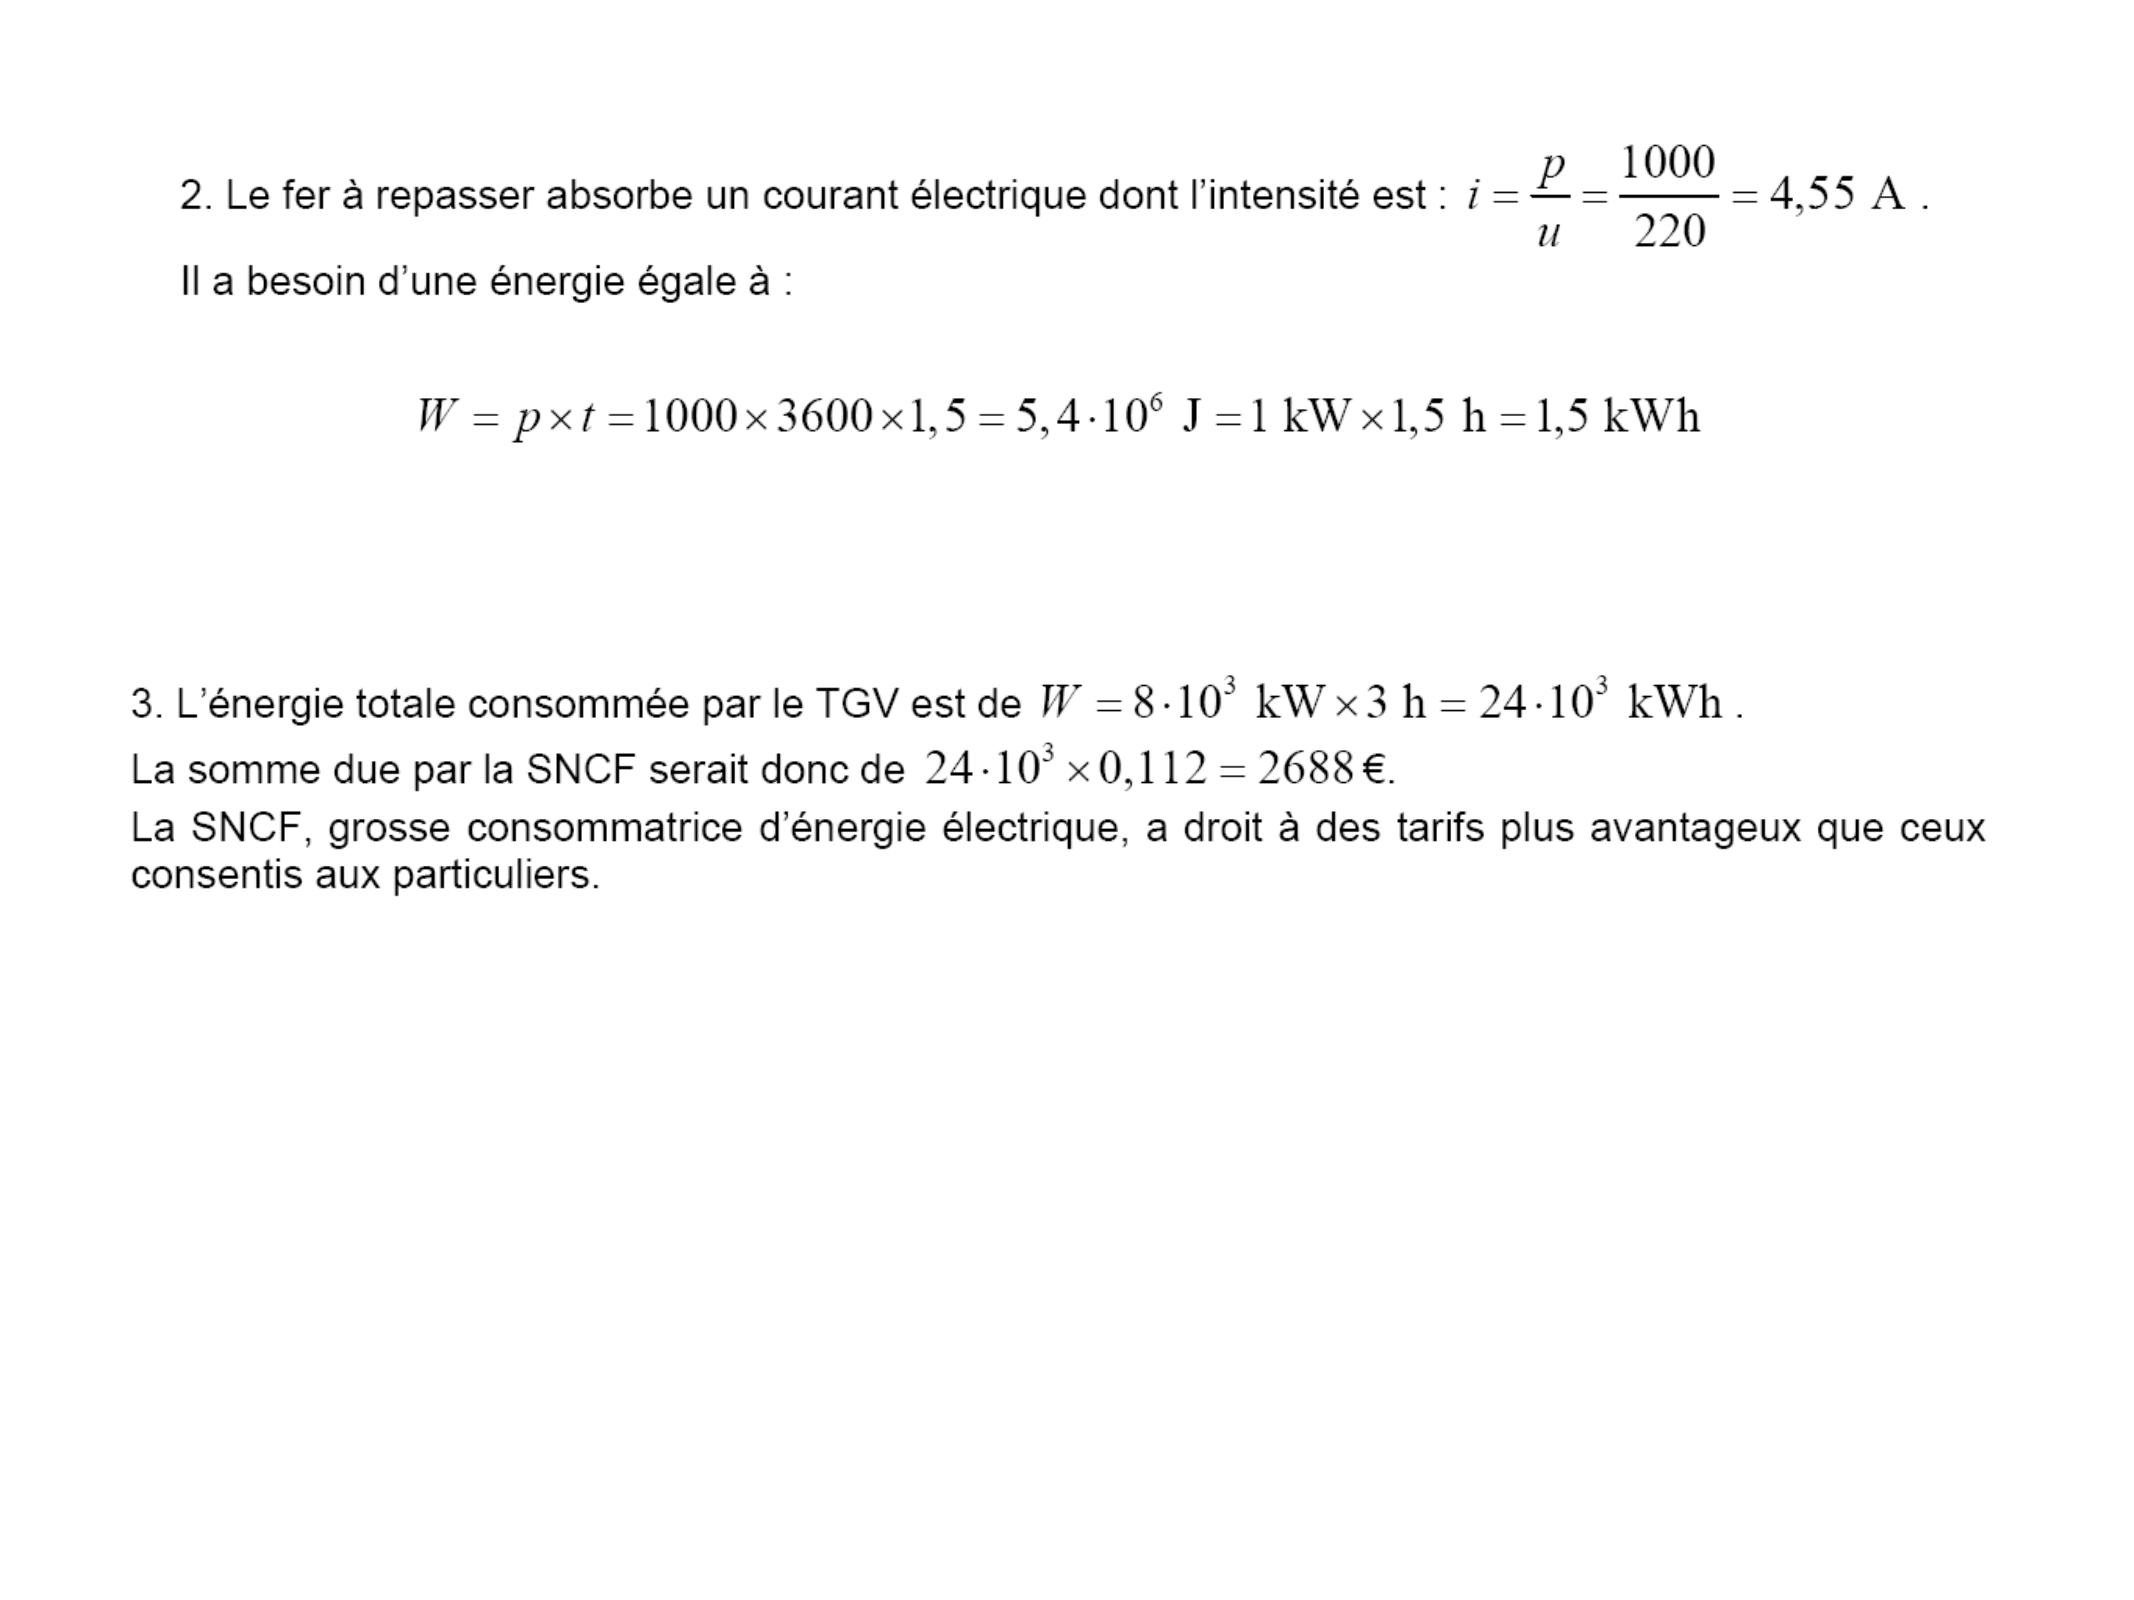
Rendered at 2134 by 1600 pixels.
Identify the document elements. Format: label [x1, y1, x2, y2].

picture [117, 120, 2015, 491]
picture [91, 659, 2042, 941]
